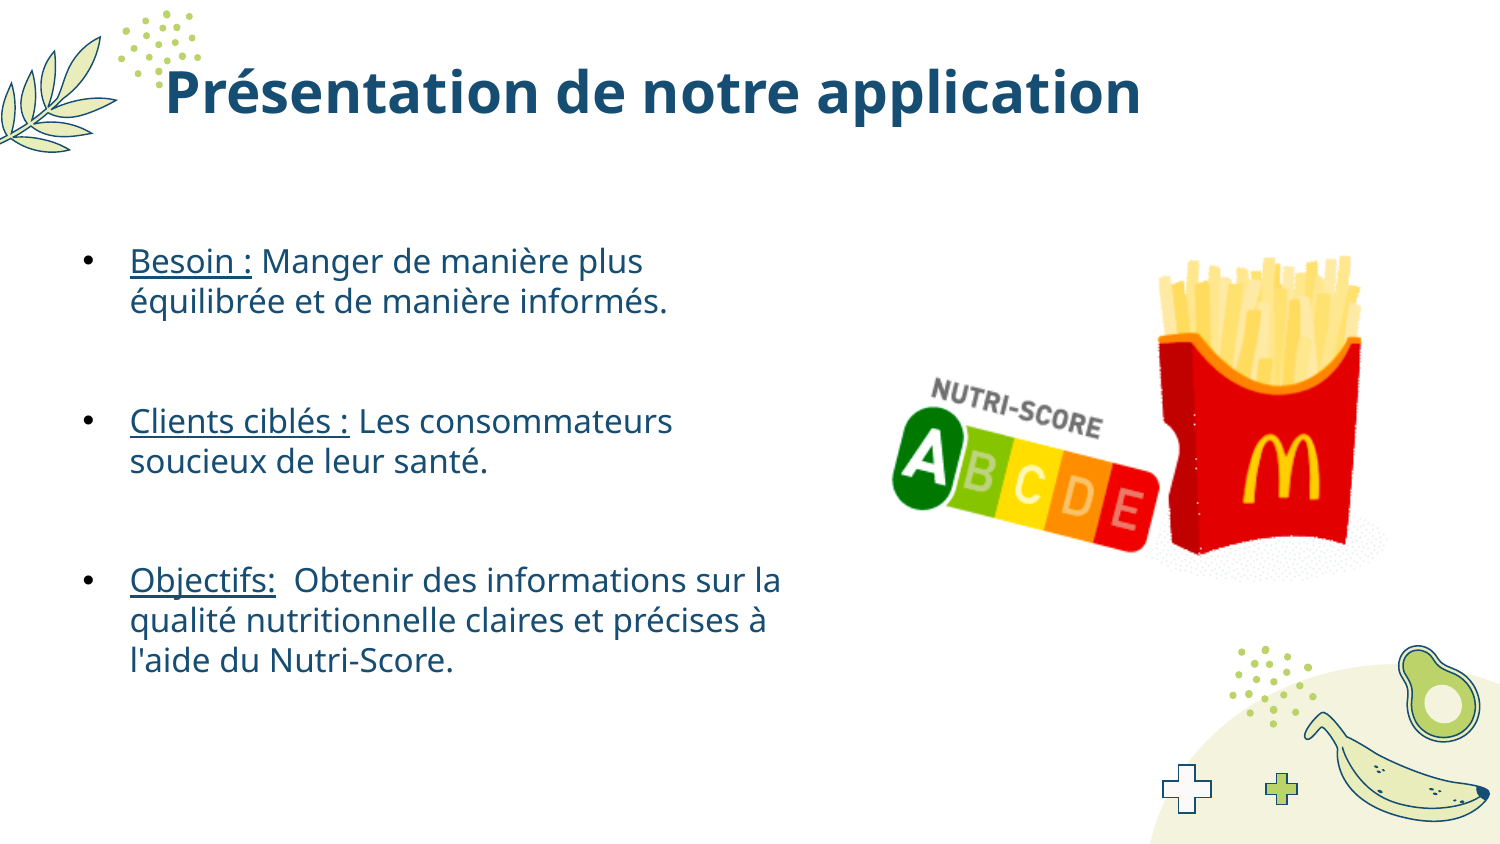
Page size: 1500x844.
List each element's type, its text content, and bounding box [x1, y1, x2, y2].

text_box Besoin : Manger de manière plus équilibrée et de manière informés. Clients ciblés : Les consommateurs soucieux de leur santé. Objectifs: Obtenir des informations sur la qualité nutritionnelle claires et précises à l'aide du Nutri-Score. [67, 232, 811, 827]
picture [810, 245, 1474, 592]
text_box Présentation de notre application [149, 40, 1414, 135]
